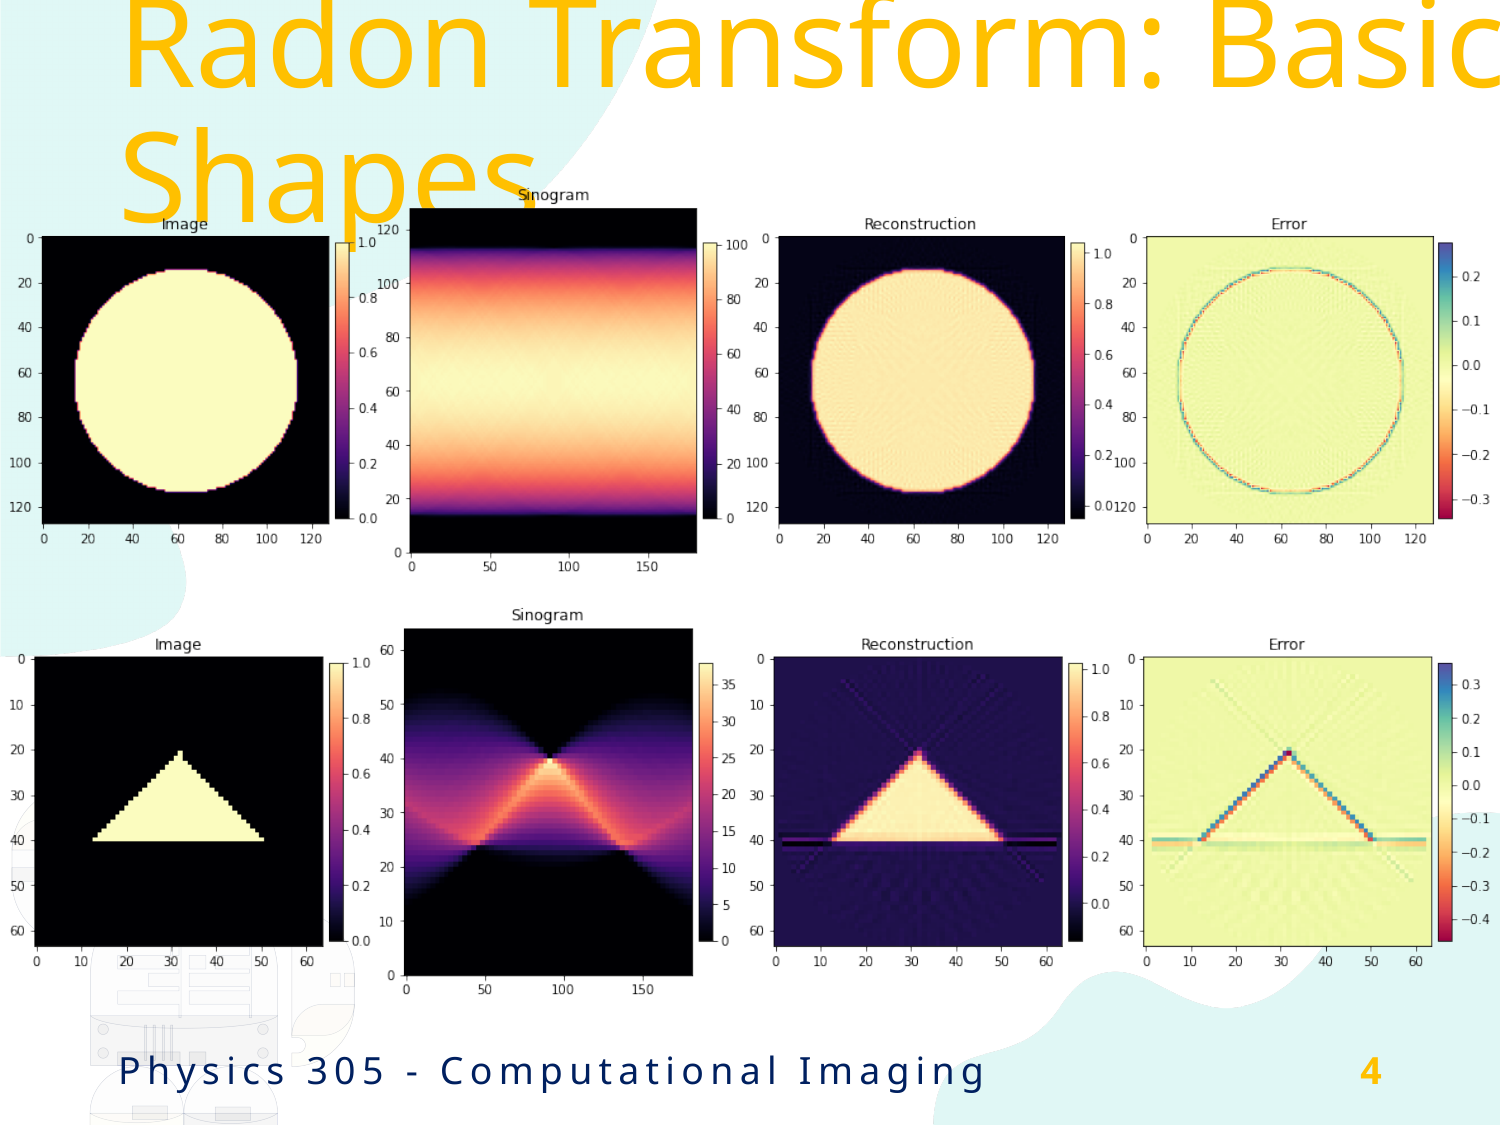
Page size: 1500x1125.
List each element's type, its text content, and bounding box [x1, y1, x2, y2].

footer Physics 305 - Computational Imaging [103, 1042, 1222, 1103]
title Radon Transform: Basic Shapes [103, 59, 1500, 169]
picture [0, 0, 1500, 1125]
slide_number 4 [1244, 1042, 1397, 1103]
